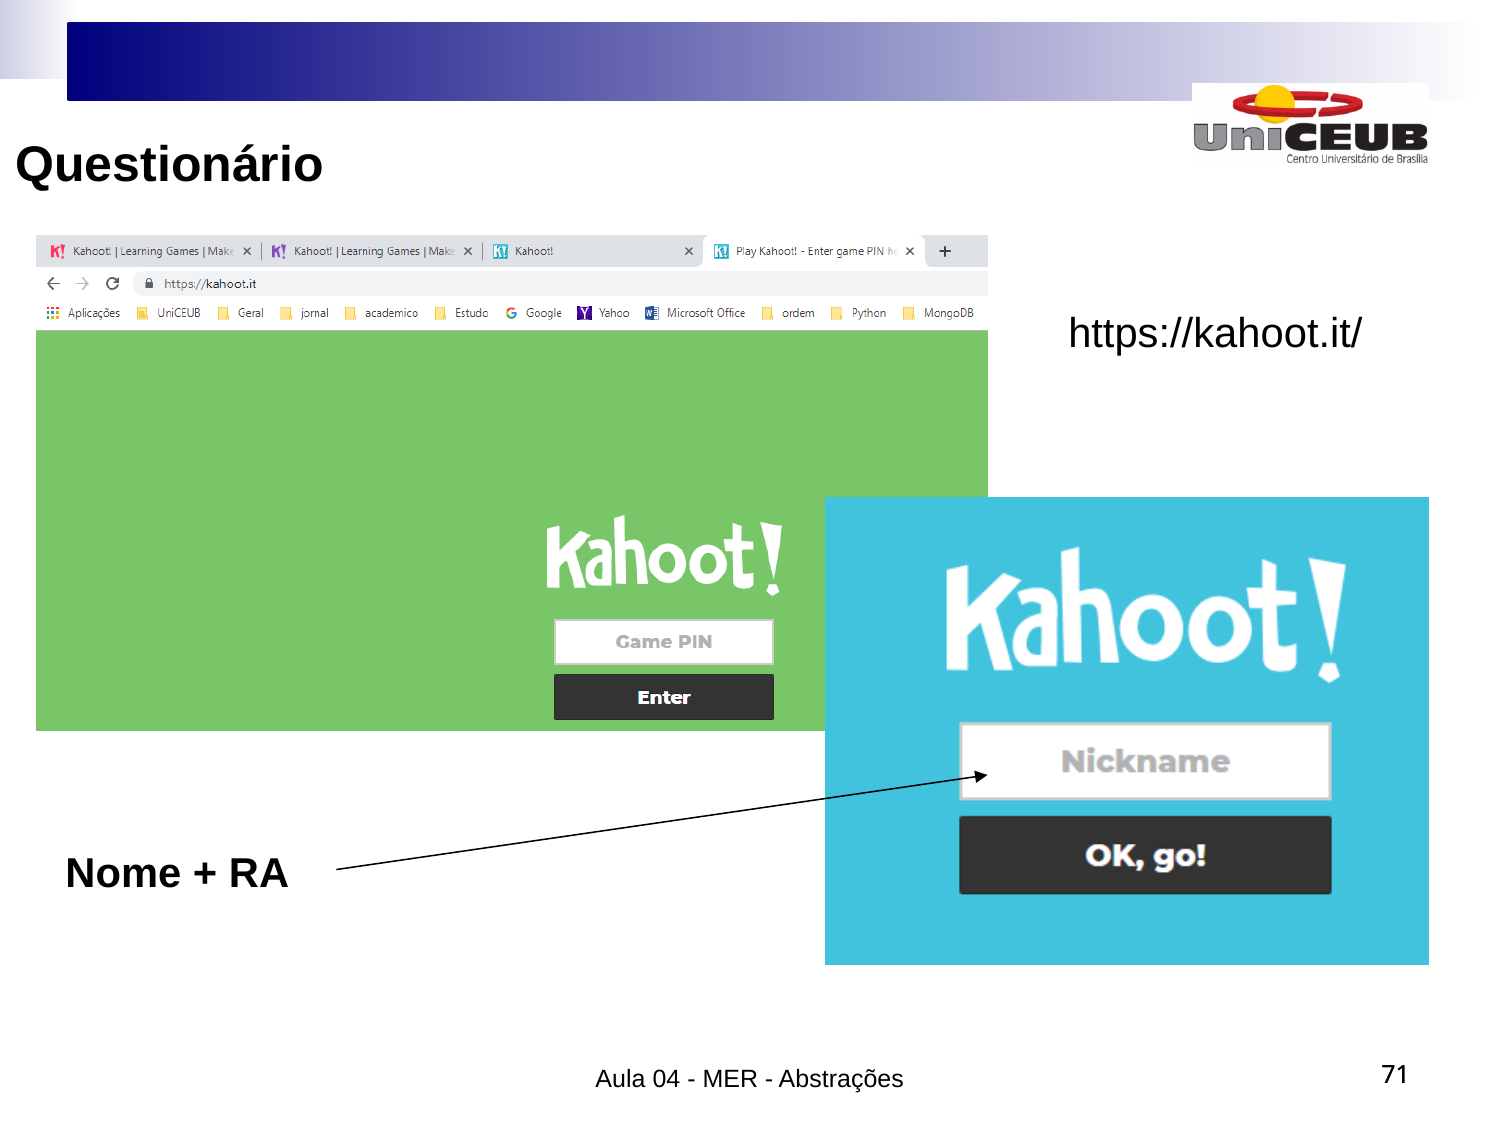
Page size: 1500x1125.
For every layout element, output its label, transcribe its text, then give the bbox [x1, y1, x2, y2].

text_box Questionário [0, 123, 1351, 349]
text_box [336, 774, 988, 870]
text_box https://kahoot.it/ [1053, 298, 1380, 364]
text_box ‹#› [1074, 1024, 1425, 1100]
picture [36, 234, 1429, 965]
picture [1191, 83, 1429, 165]
text_box Nome + RA [50, 838, 327, 905]
text_box Aula 04 - MER - Abstrações [512, 1024, 988, 1100]
